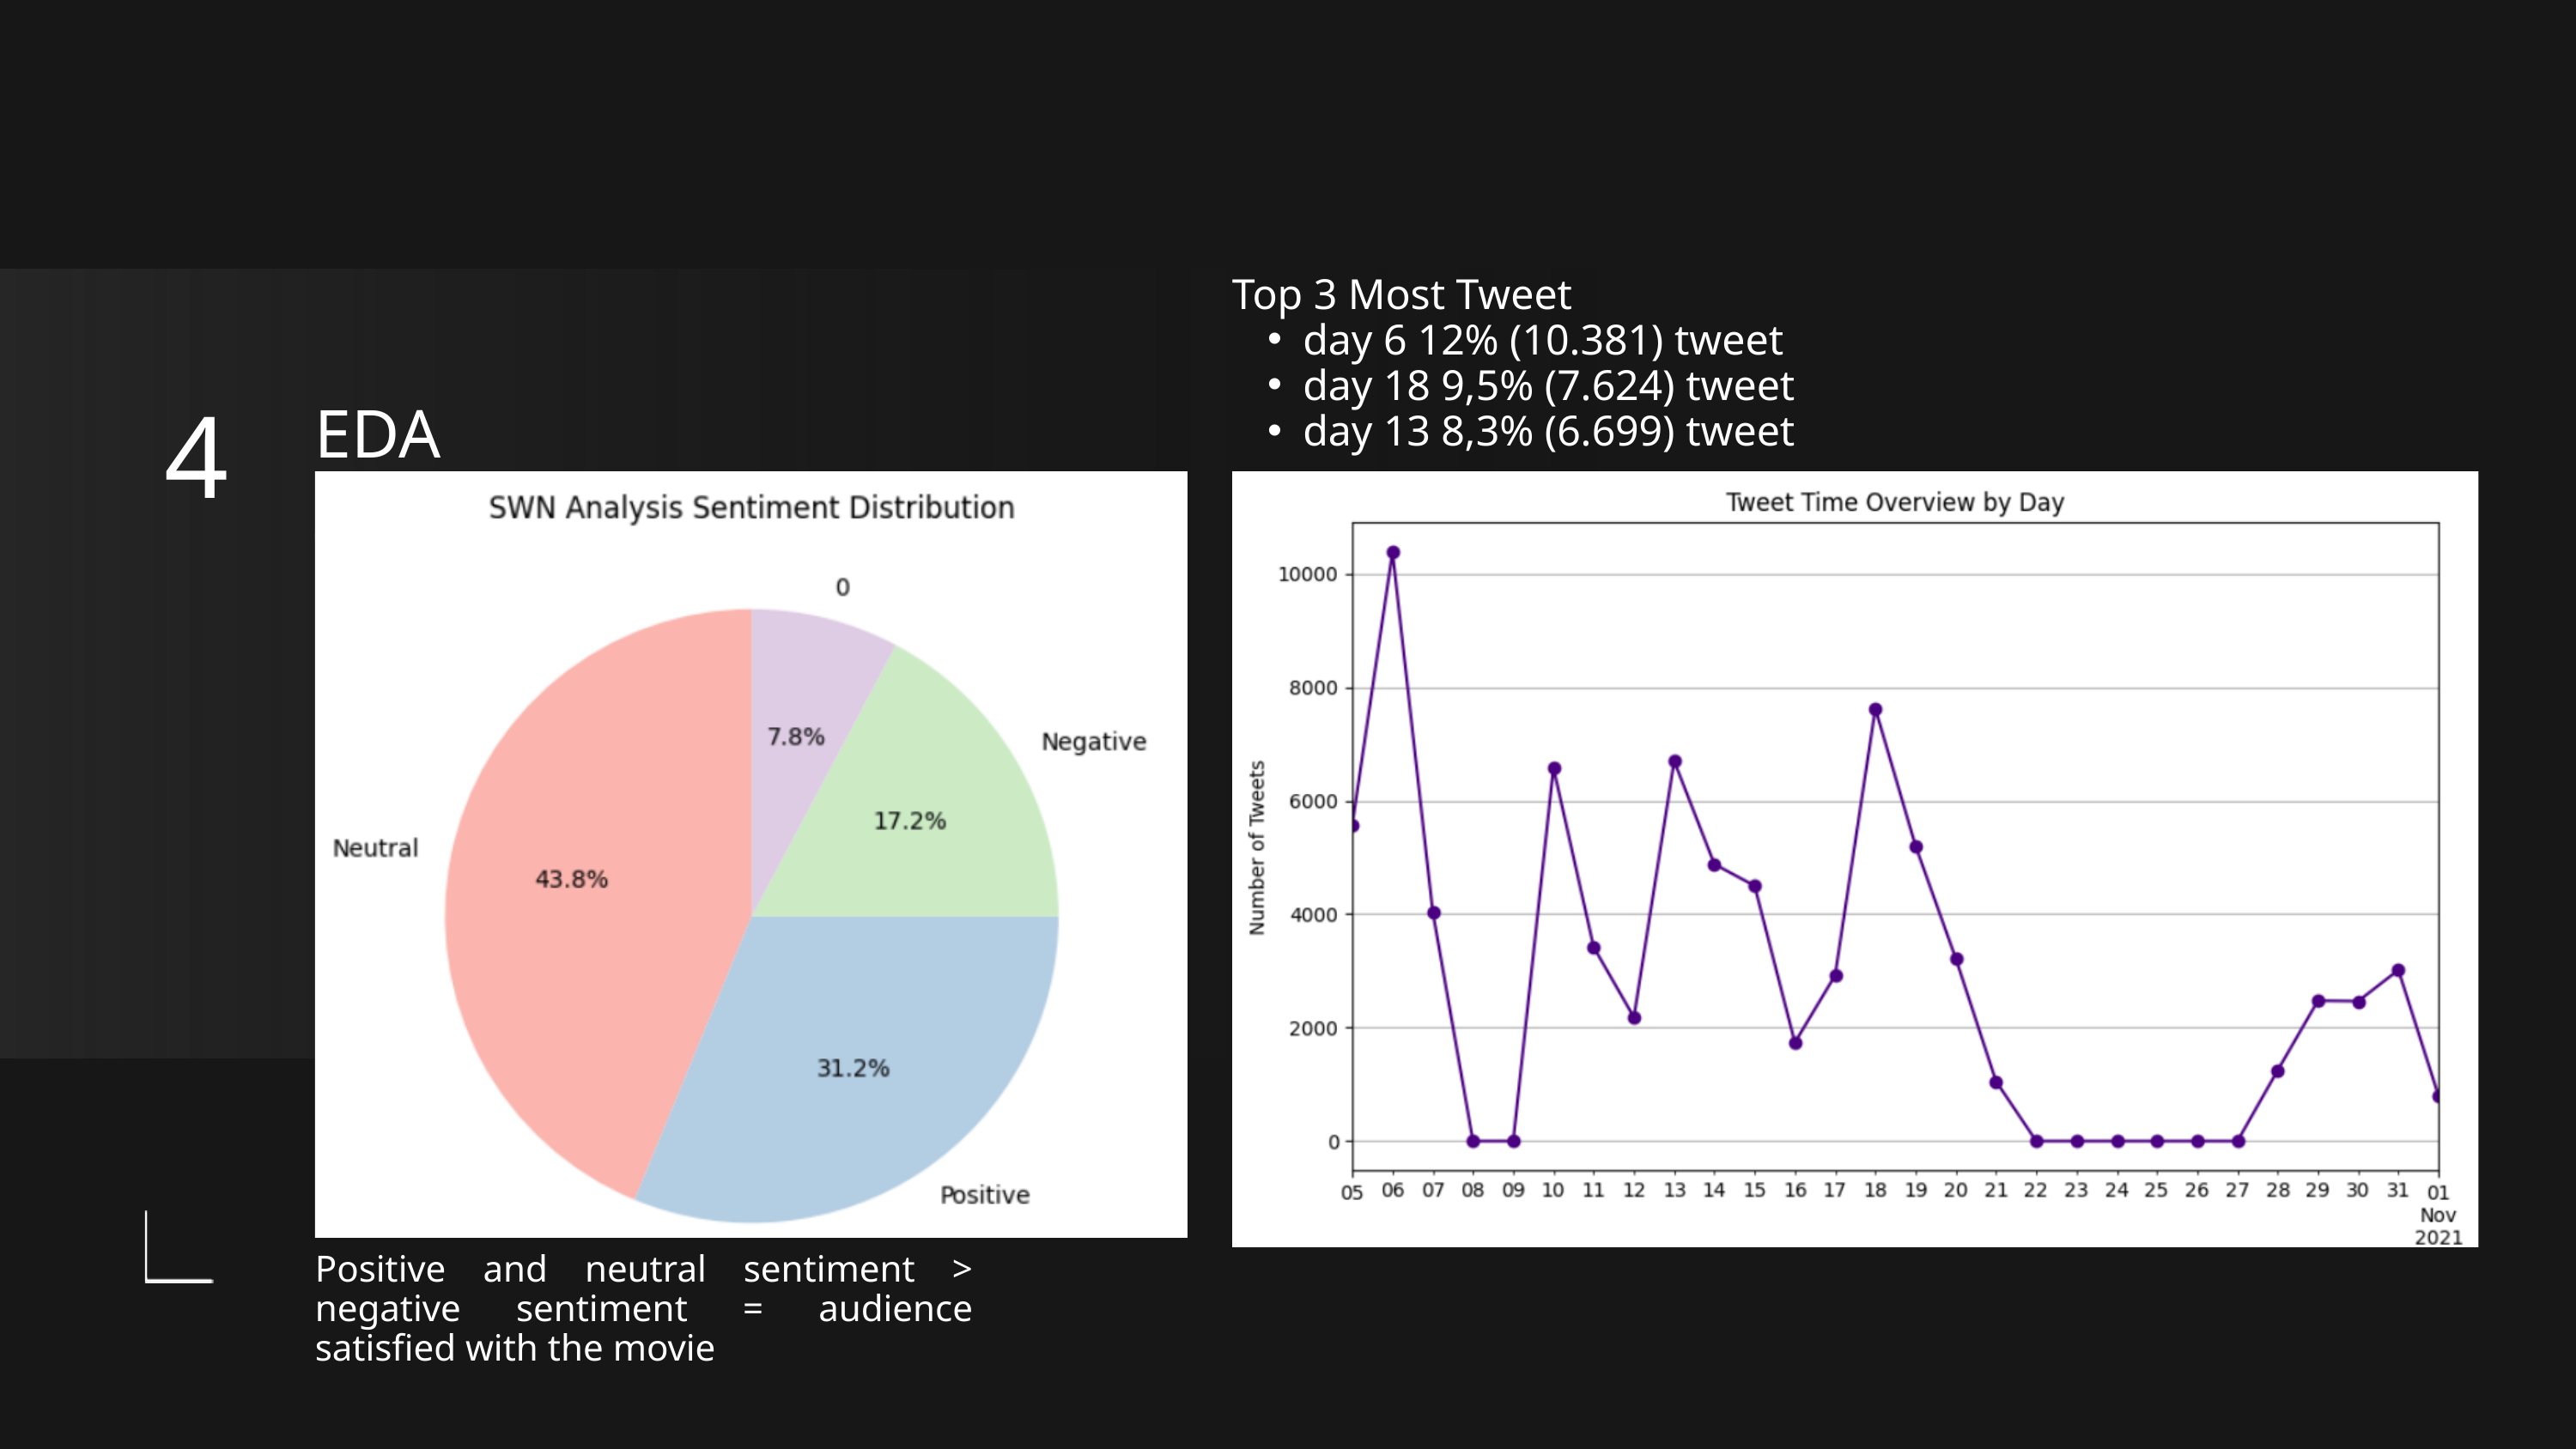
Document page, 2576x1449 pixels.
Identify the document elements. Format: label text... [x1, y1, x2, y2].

text_box EDA [314, 397, 1160, 471]
text_box 4 [164, 397, 263, 522]
text_box [1232, 471, 2479, 1247]
text_box Top 3 Most Tweet day 6 12% (10.381) tweet day 18 9,5% (7.624) tweet day 13 8,3% (6.699) tweet [1232, 271, 1990, 455]
text_box [144, 1210, 214, 1283]
text_box Positive and neutral sentiment > negative sentiment = audience satisfied with the movie [314, 1249, 974, 1369]
text_box [314, 471, 1188, 1238]
text_box [0, 269, 1598, 1058]
